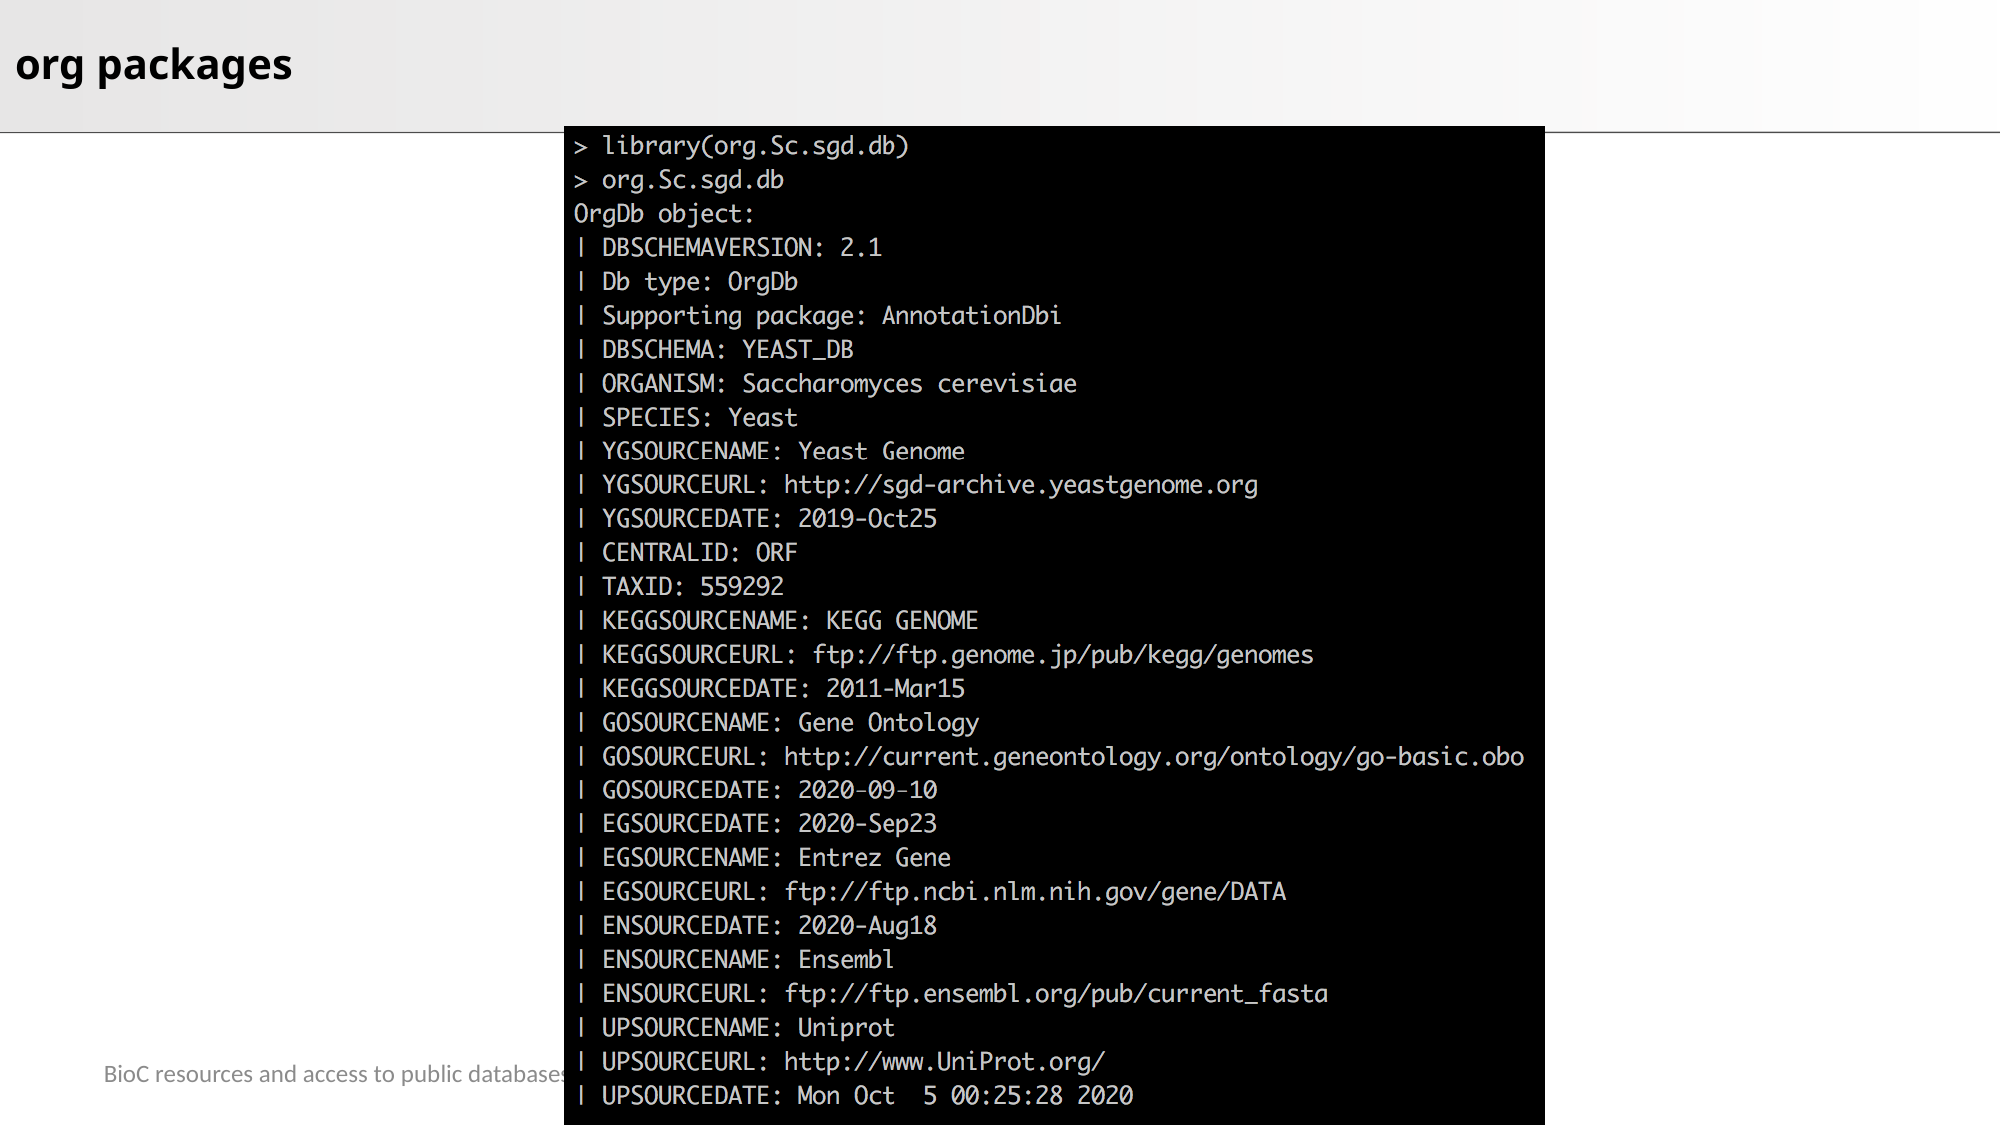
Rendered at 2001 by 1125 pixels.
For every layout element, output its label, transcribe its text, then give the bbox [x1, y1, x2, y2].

title org packages [0, 0, 2000, 132]
picture [564, 126, 1545, 1125]
footer BioC resources and access to public databases [0, 1042, 564, 1103]
